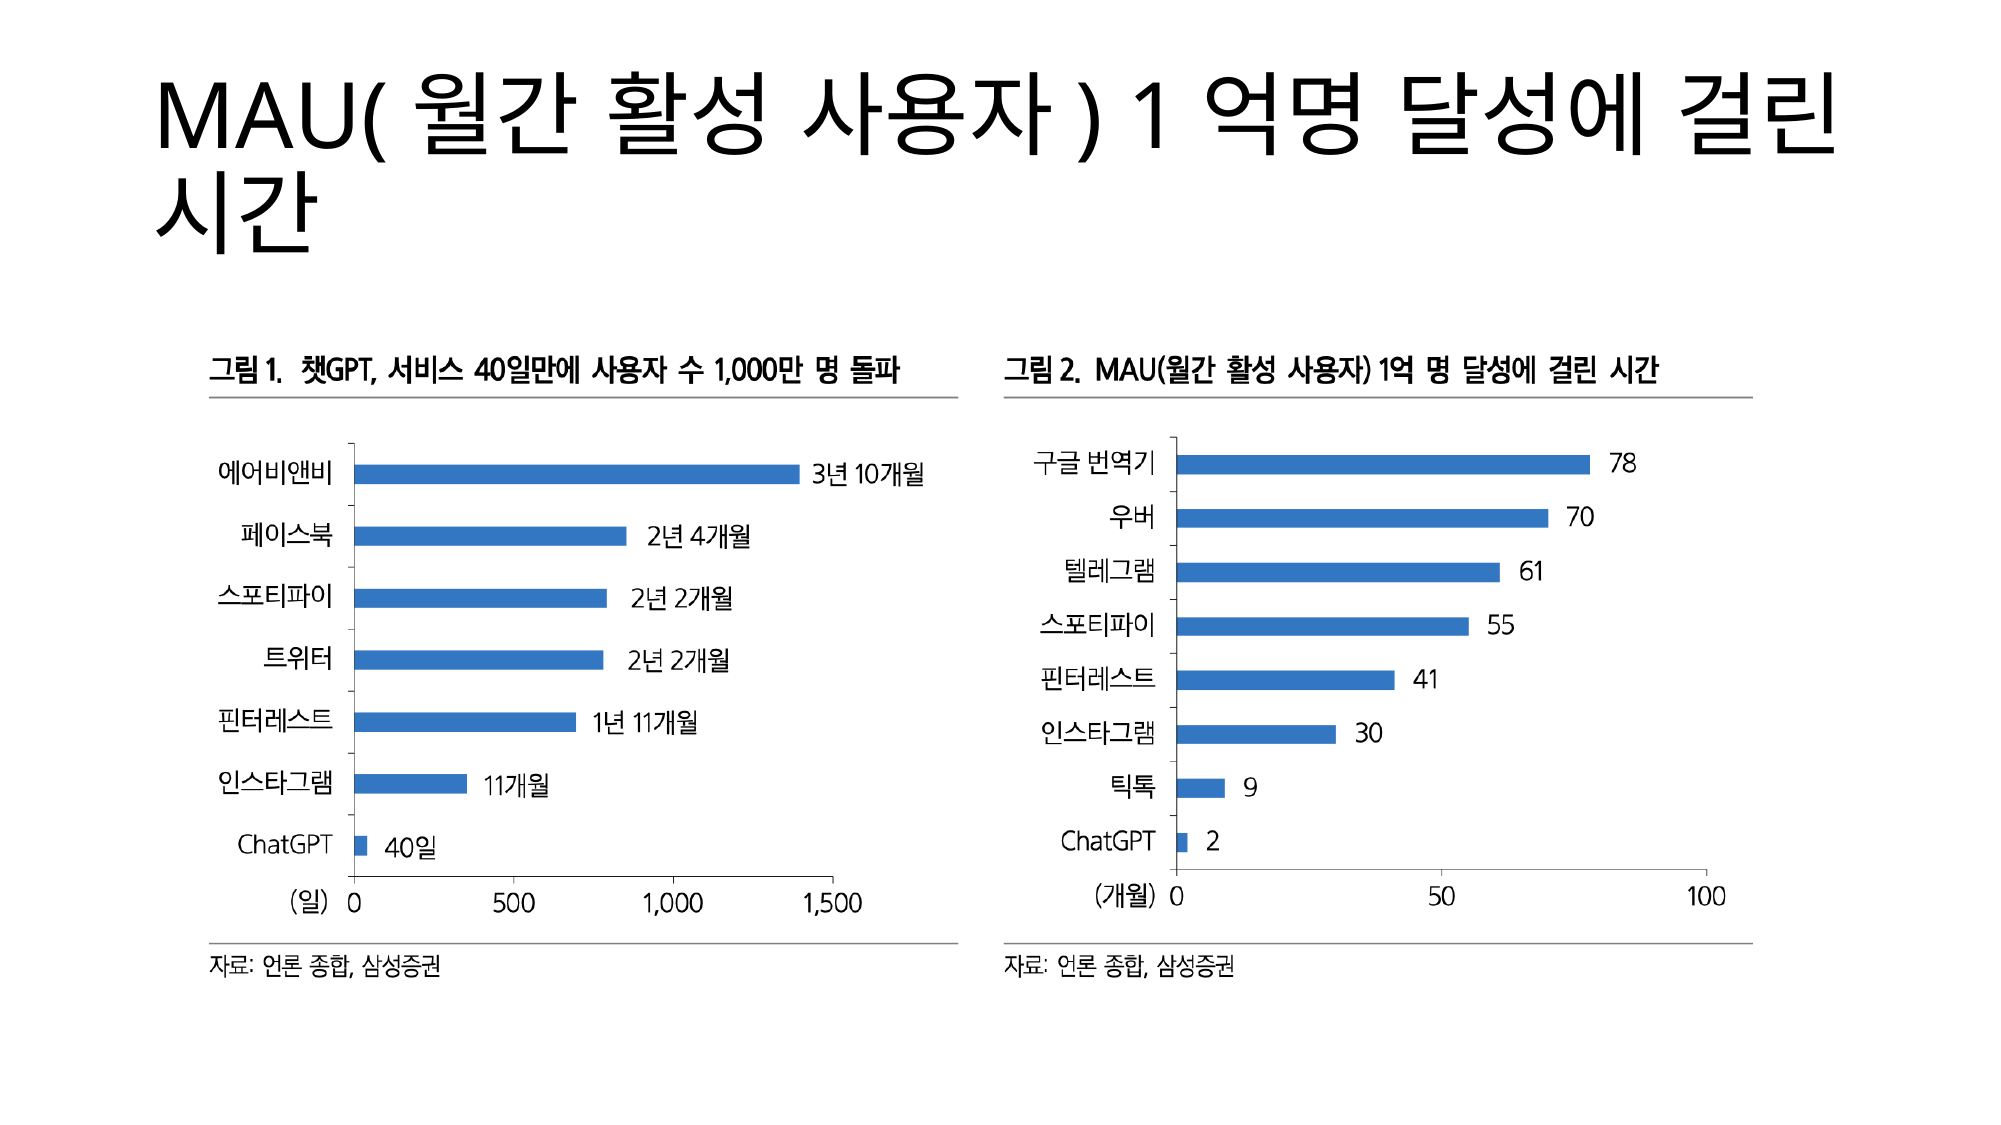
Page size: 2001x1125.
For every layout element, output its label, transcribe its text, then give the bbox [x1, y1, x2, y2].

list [179, 315, 1821, 1030]
title MAU(월간 활성 사용자) 1억명 달성에 걸린 시간 [137, 59, 1863, 278]
